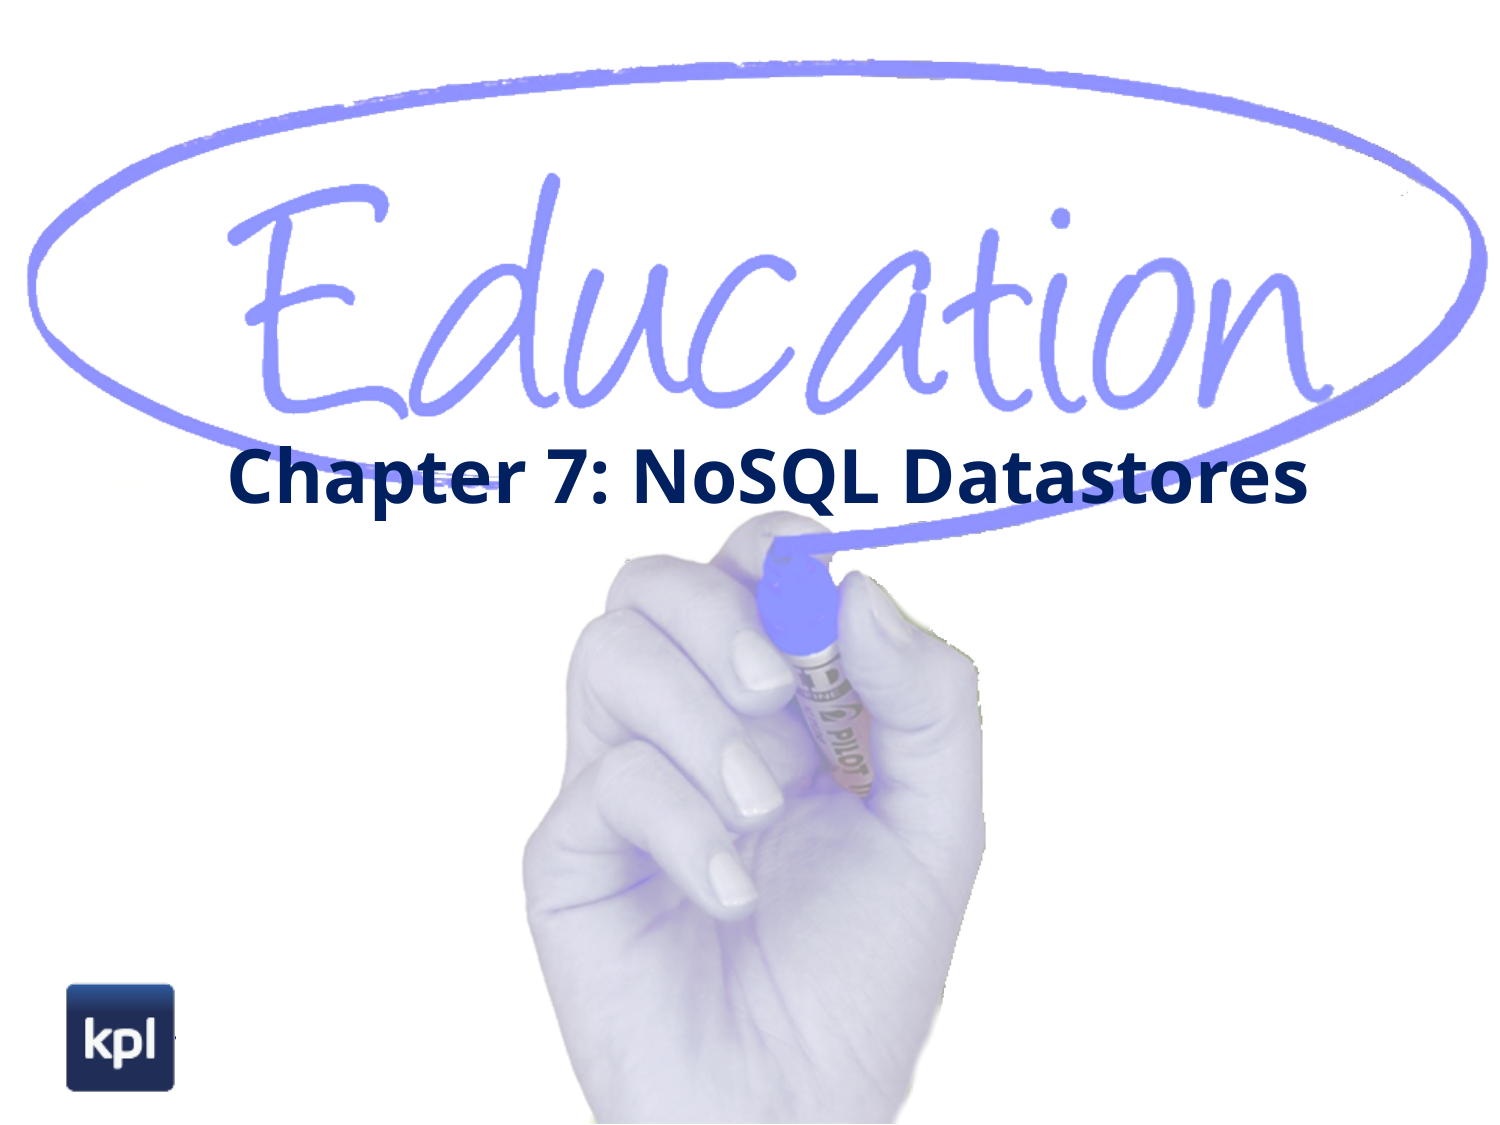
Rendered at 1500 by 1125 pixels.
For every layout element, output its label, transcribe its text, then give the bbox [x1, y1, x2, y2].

picture [0, 1, 1500, 1124]
title Chapter 7: NoSQL Datastores [88, 373, 1449, 574]
